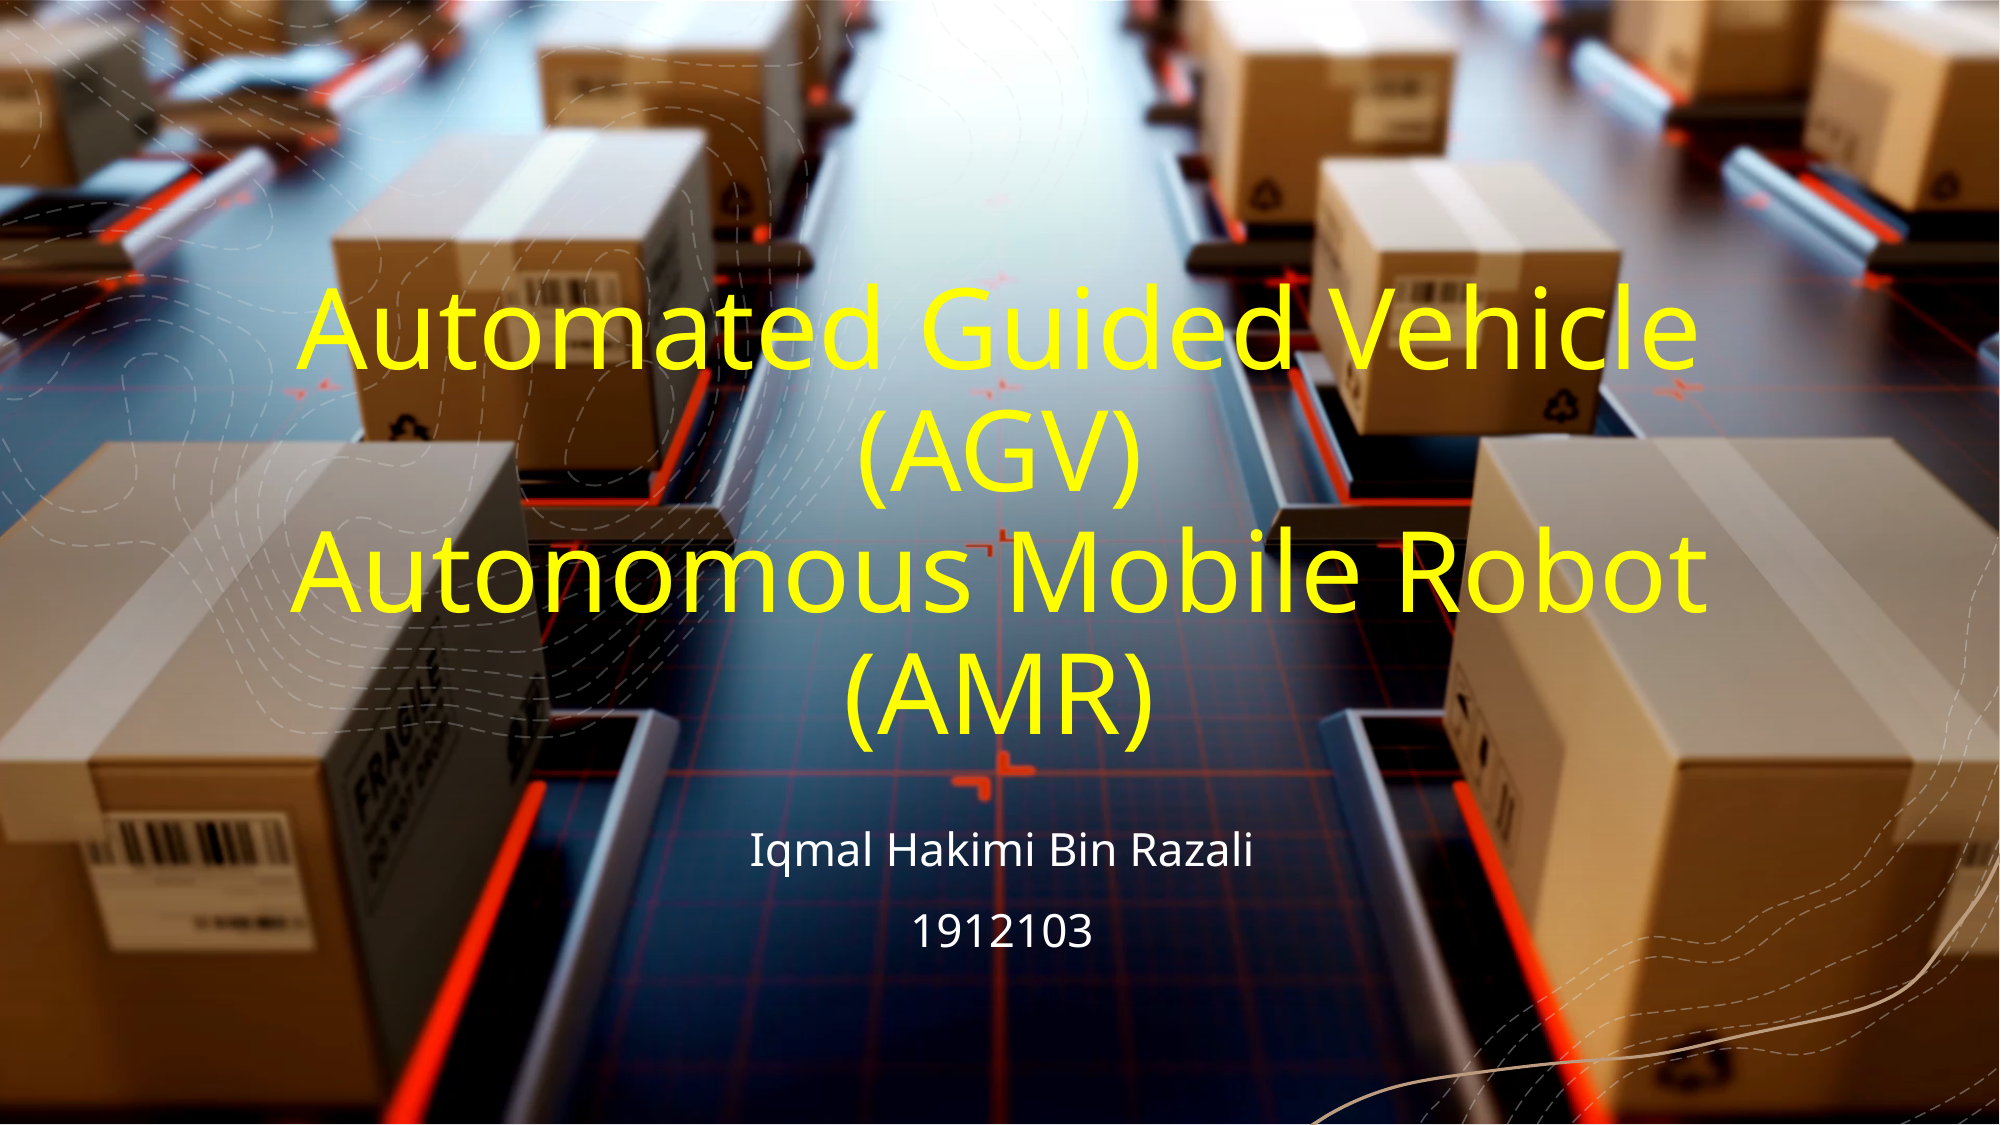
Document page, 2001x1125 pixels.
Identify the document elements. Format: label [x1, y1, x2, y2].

text_box [0, 0, 1089, 738]
text_box [0, 0, 2000, 1125]
text_box [1309, 537, 2000, 1125]
